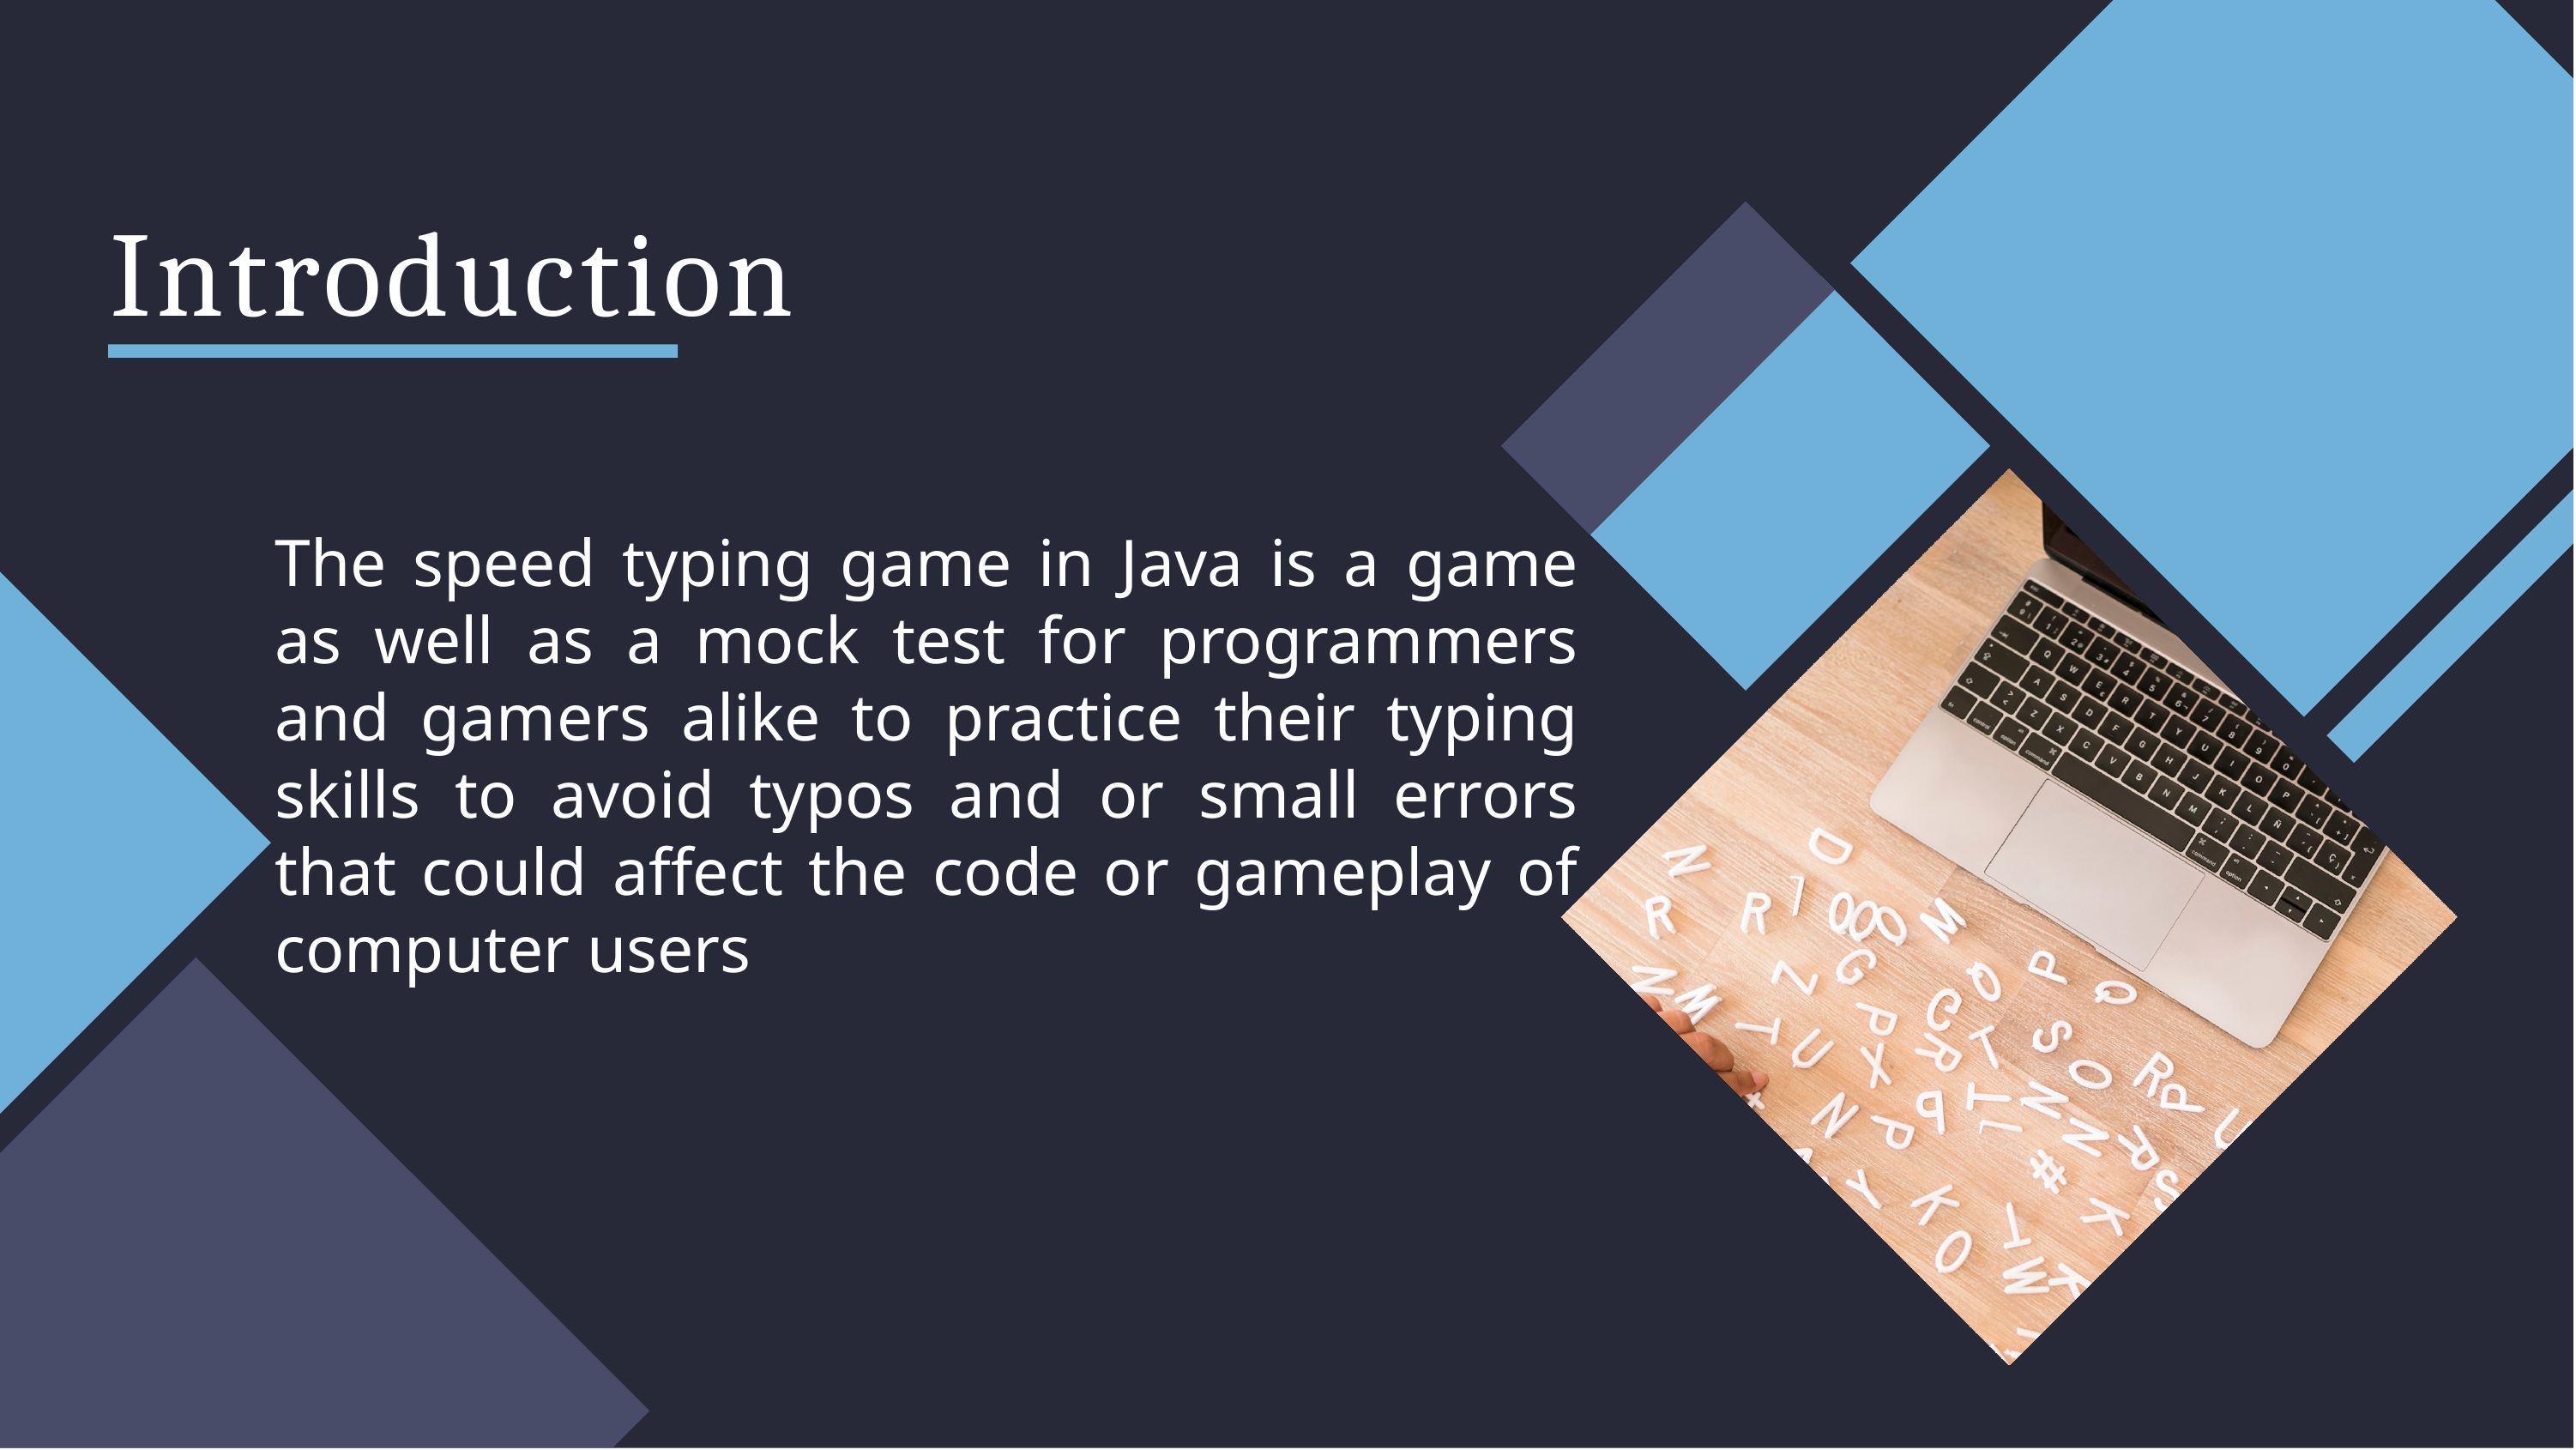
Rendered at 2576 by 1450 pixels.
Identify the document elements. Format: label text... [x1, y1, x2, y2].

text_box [0, 571, 650, 1448]
text_box The speed typing game in Java is a game as well as a mock test for programmers and gamers alike to practice their typing skills to avoid typos and or small errors that could affect the code or gameplay of computer users [262, 516, 1556, 1053]
title Introduction [108, 193, 828, 438]
picture [1560, 467, 2458, 1365]
text_box [108, 344, 679, 358]
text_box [1500, 0, 2574, 764]
